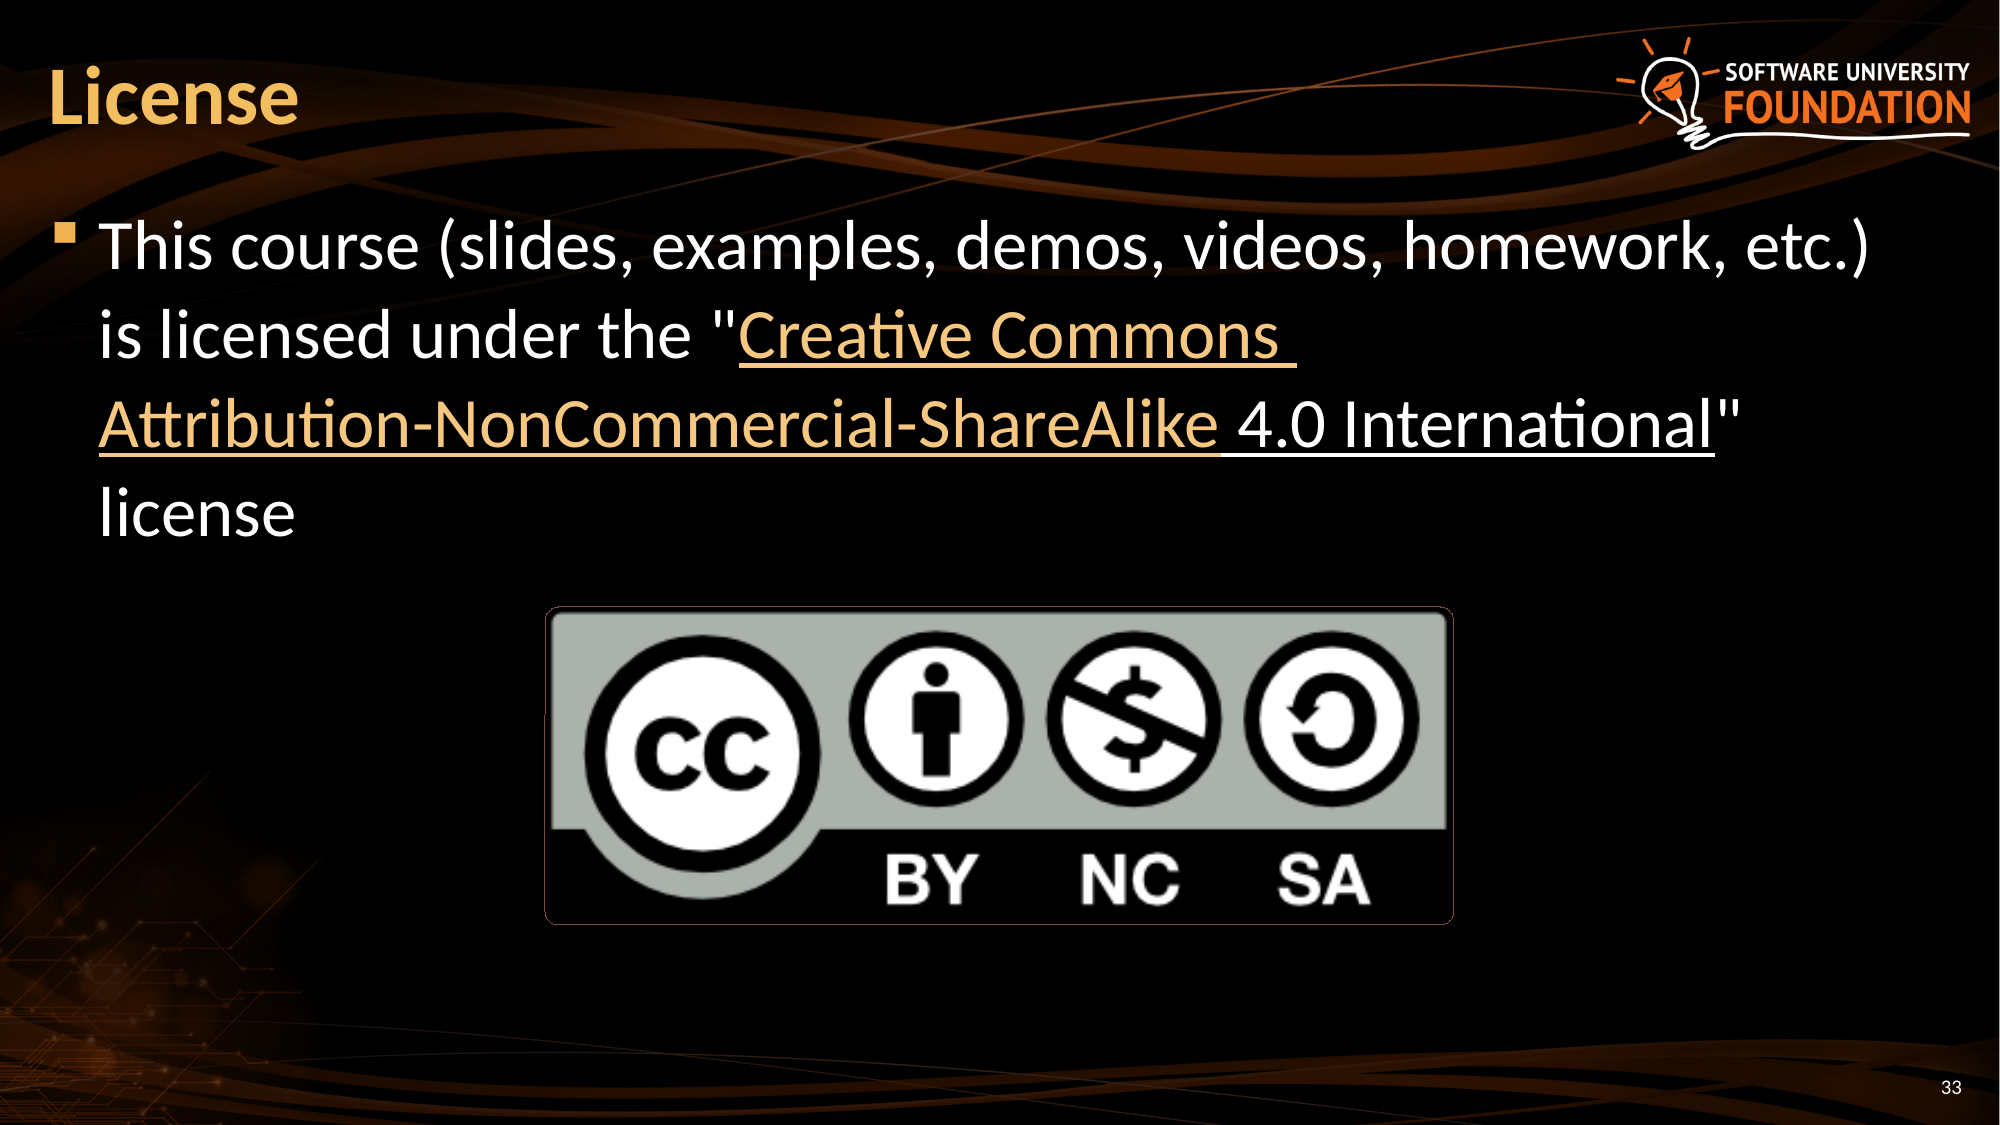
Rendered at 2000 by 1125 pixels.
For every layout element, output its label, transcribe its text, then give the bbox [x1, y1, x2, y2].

picture [0, 0, 2000, 1125]
slide_number 33 [1897, 1070, 1968, 1103]
title License [30, 6, 1602, 189]
list This course (slides, examples, demos, videos, homework, etc.) is licensed under the "Creative Commons Attribution-NonCommercial-ShareAlike 4.0 International" license [31, 188, 1968, 1103]
